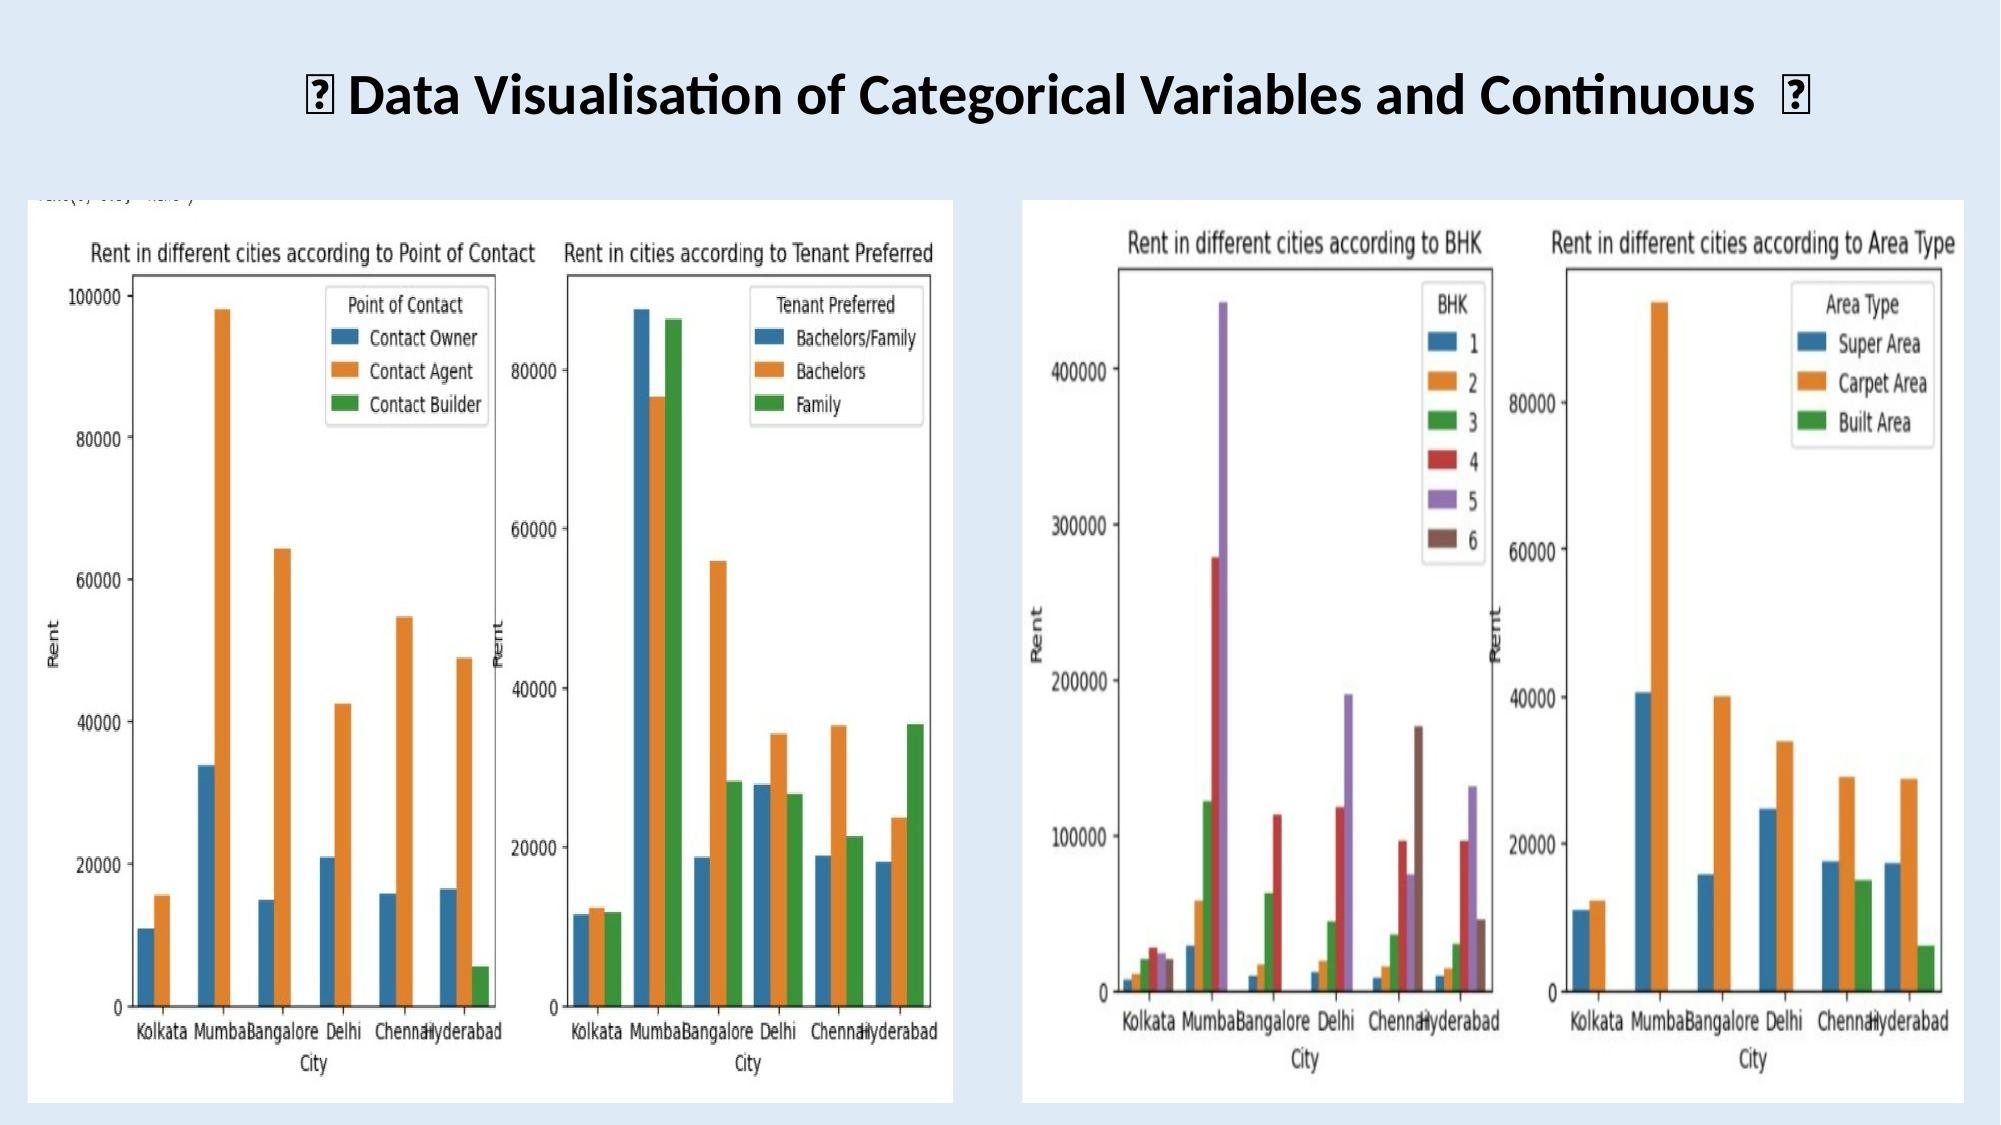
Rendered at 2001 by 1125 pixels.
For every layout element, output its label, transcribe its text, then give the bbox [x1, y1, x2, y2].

picture [1022, 200, 1964, 1104]
text_box 🏡 Data Visualisation of Categorical Variables and Continuous 🏡 [166, 48, 1964, 134]
picture [27, 200, 954, 1104]
